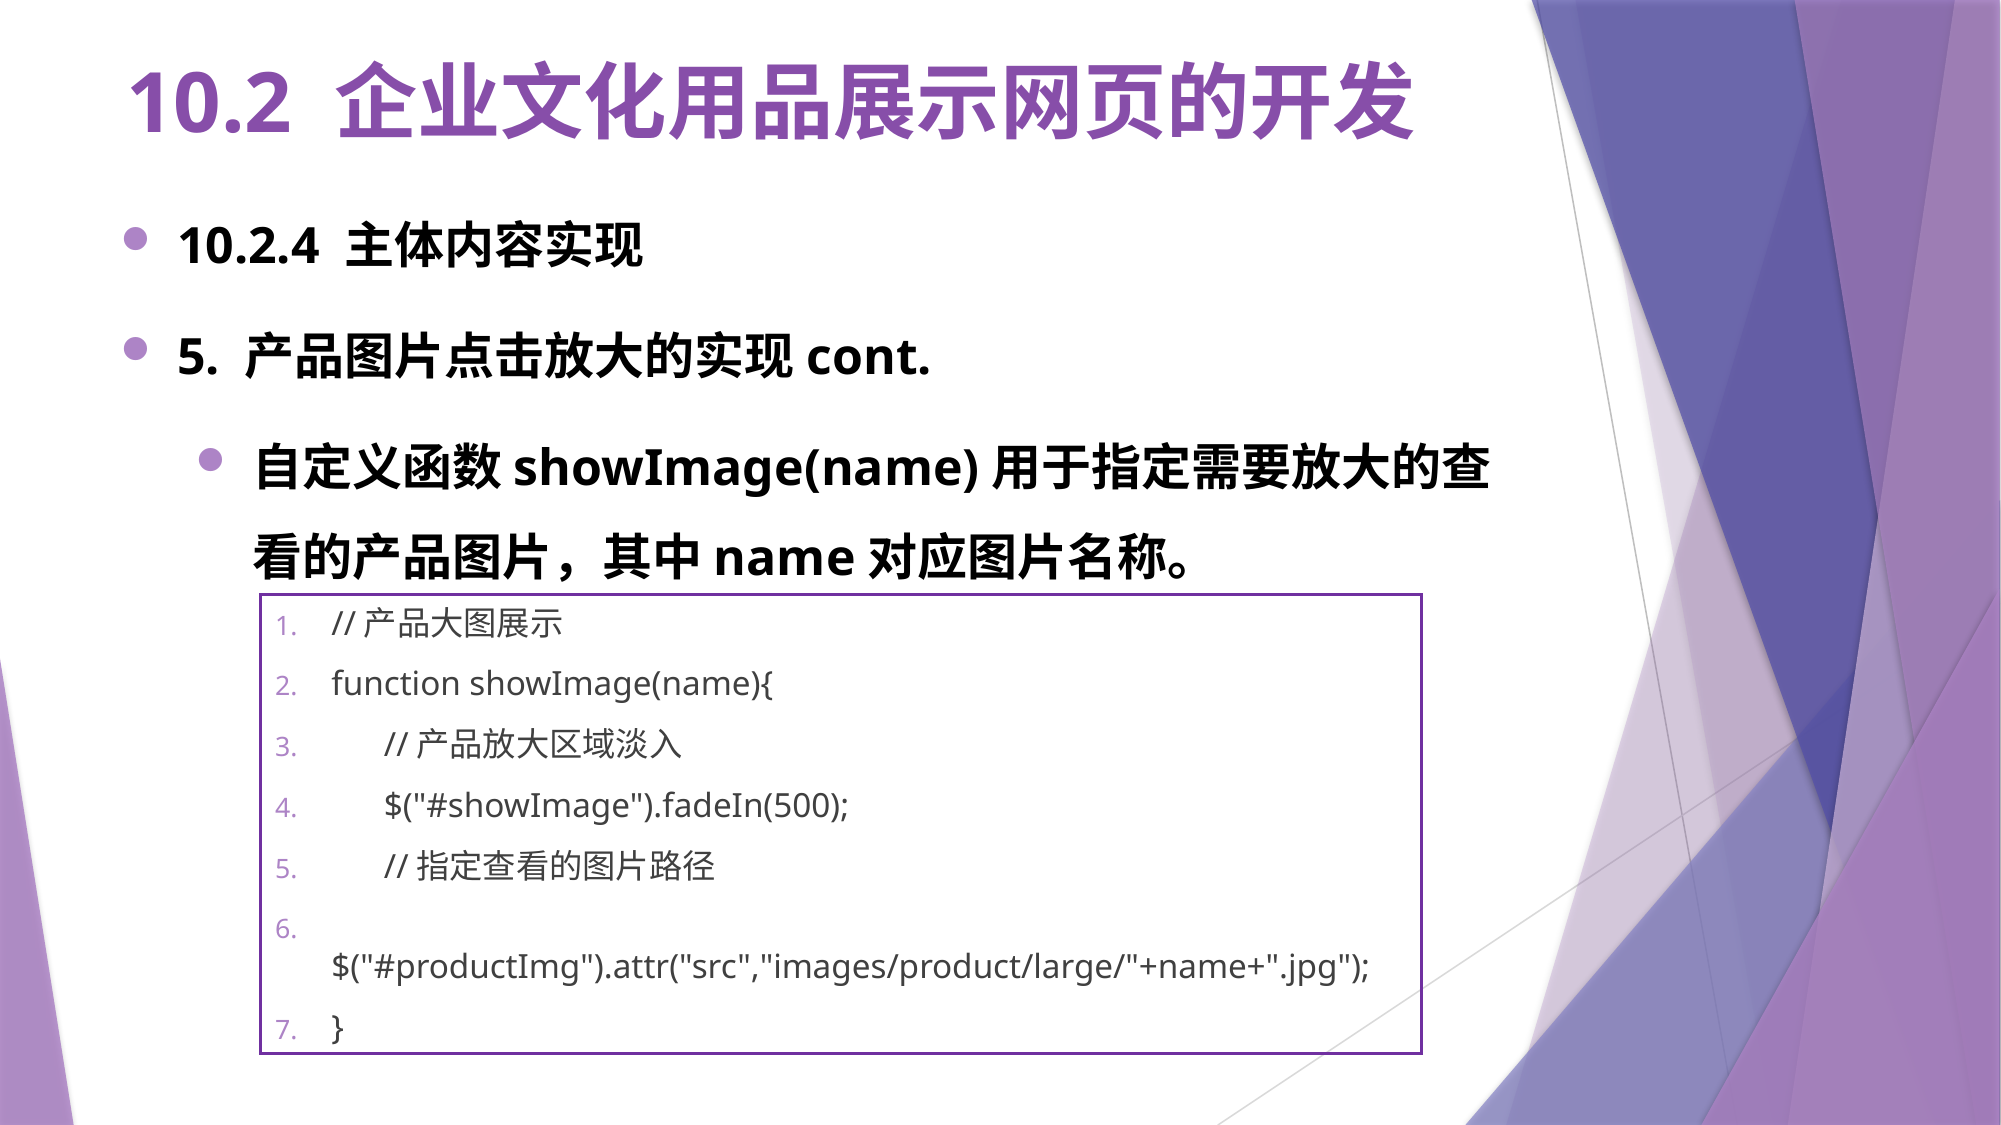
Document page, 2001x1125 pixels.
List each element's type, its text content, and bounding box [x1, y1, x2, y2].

text_box //产品大图展示 function showImage(name){ //产品放大区域淡入 $("#showImage").fadeIn(500); //指定查看的图片路径 $("#productImg").attr("src","images/product/large/"+name+".jpg"); } [260, 594, 1422, 1054]
title 10.2 企业文化用品展示网页的开发 [111, 41, 1522, 159]
list 10.2.4 主体内容实现 5. 产品图片点击放大的实现cont. 自定义函数showImage(name)用于指定需要放大的查看的产品图片，其中name对应图片名称。 [105, 176, 1548, 960]
